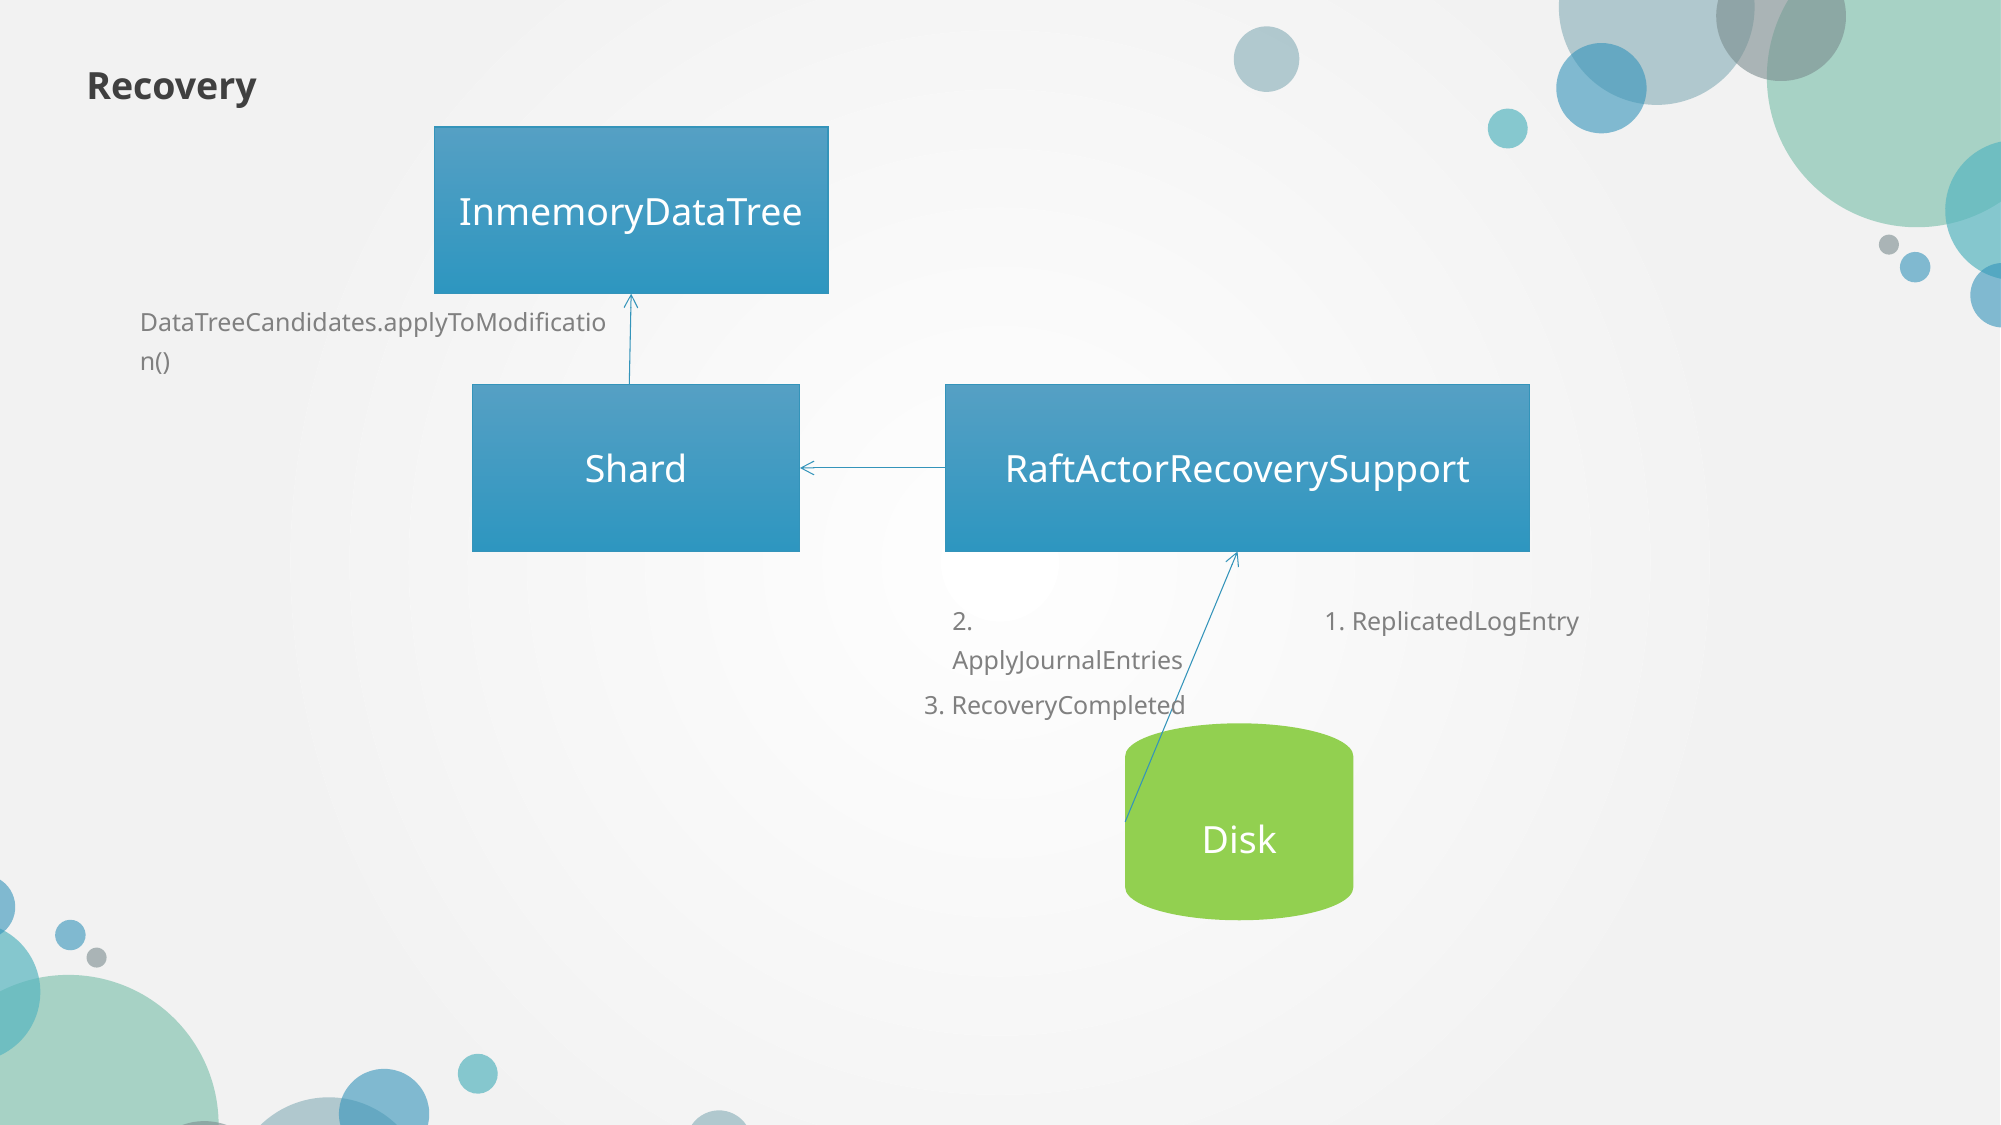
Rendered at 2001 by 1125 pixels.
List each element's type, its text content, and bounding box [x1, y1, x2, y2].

text_box DataTreeCandidates.applyToModification() [124, 290, 630, 384]
text_box 1. ReplicatedLogEntry [1309, 589, 1628, 643]
text_box 2. ApplyJournalEntries [937, 589, 1213, 673]
text_box RaftActorRecoverySupport [945, 384, 1530, 552]
text_box 3. RecoveryCompleted [909, 673, 1213, 727]
text_box Shard [472, 384, 800, 552]
list Recovery [71, 41, 630, 108]
text_box Disk [1124, 722, 1355, 922]
text_box InmemoryDataTree [434, 126, 829, 294]
